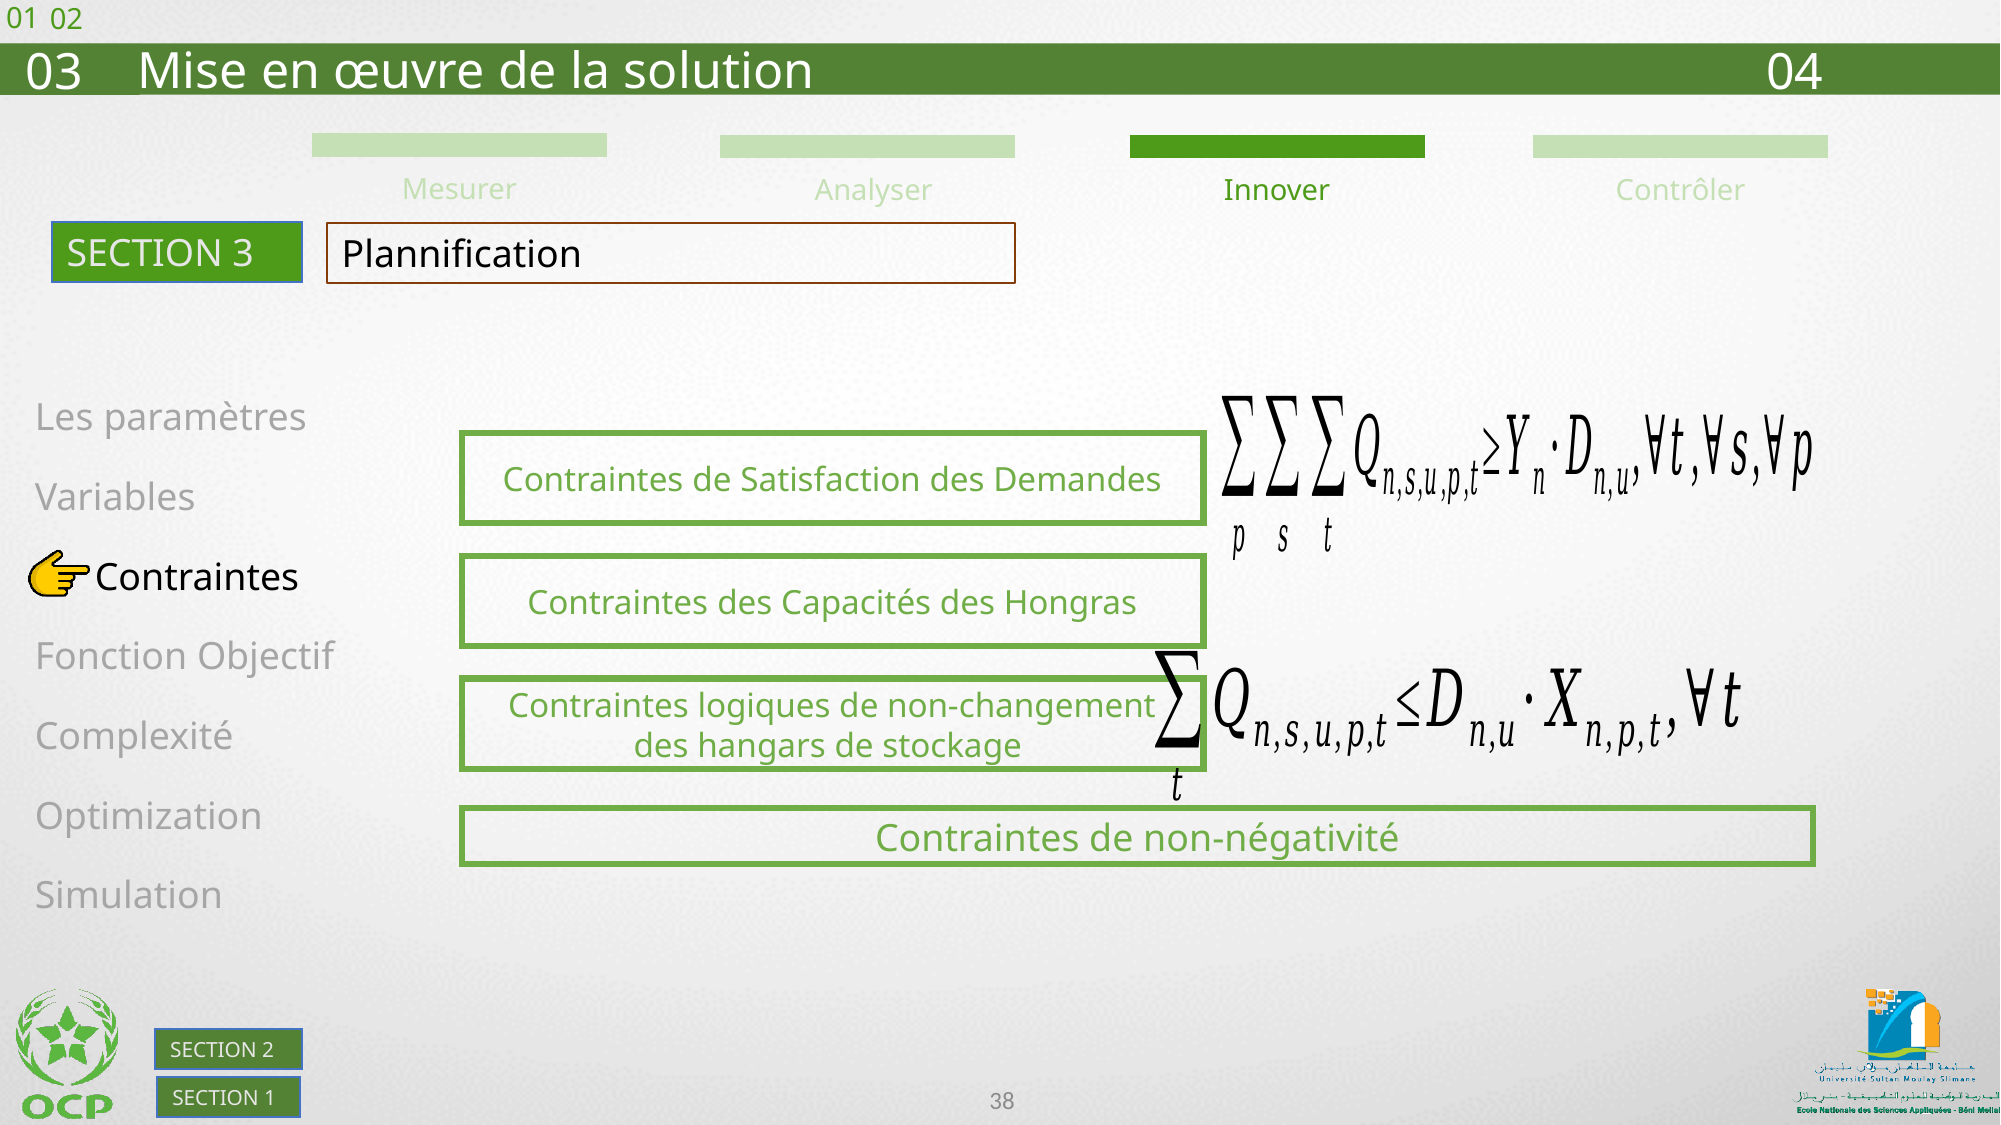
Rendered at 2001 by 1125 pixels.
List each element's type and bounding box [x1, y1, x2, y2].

text_box [1516, 146, 1845, 208]
picture [0, 0, 2000, 1125]
text_box [284, 145, 635, 209]
text_box [709, 146, 1038, 208]
text_box [1112, 146, 1442, 208]
